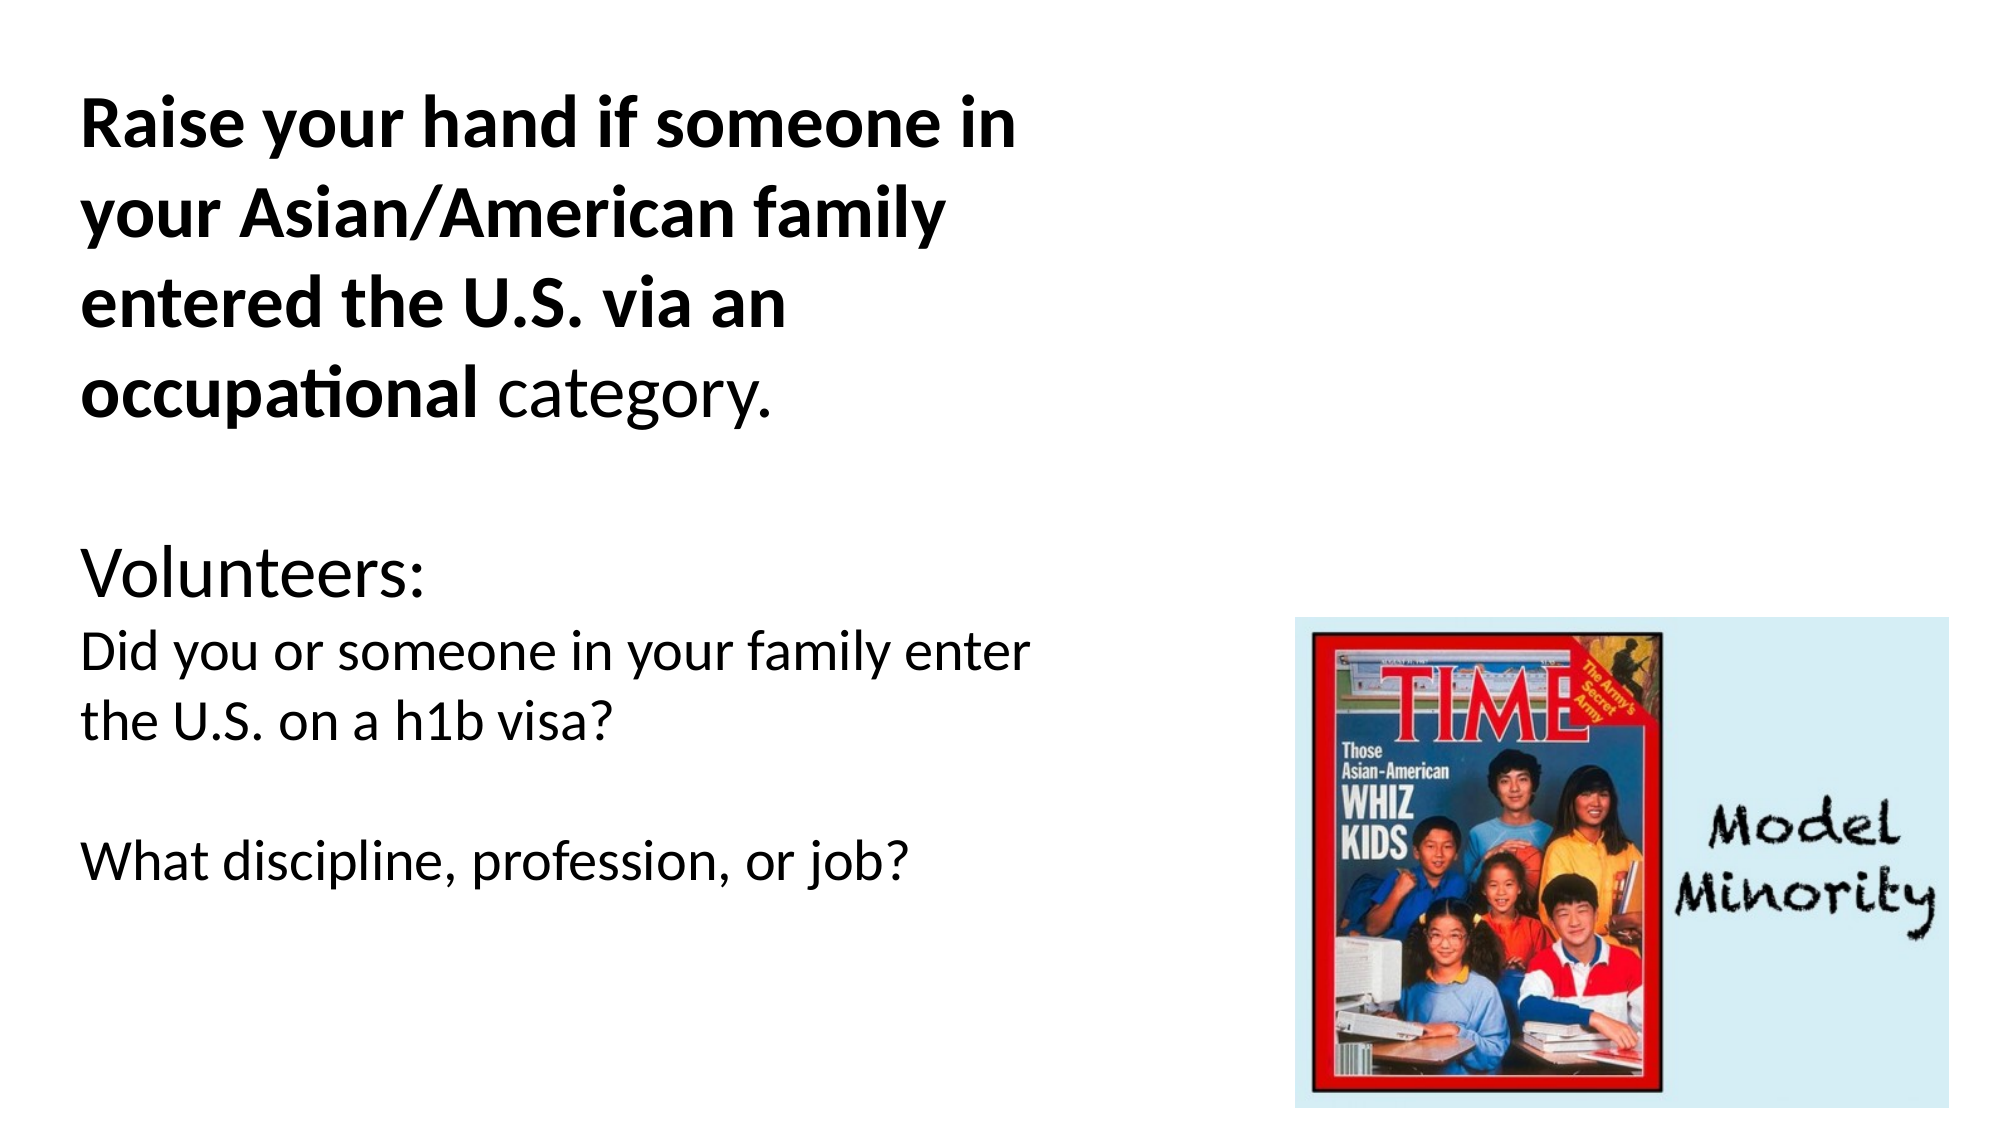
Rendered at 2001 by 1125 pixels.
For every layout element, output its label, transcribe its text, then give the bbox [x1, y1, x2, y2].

text_box Raise your hand if someone in your Asian/American family entered the U.S. via an occupational category. Volunteers: Did you or someone in your family enter the U.S. on a h1b visa? What discipline, profession, or job? [66, 0, 1072, 1080]
picture [1295, 617, 1949, 1108]
